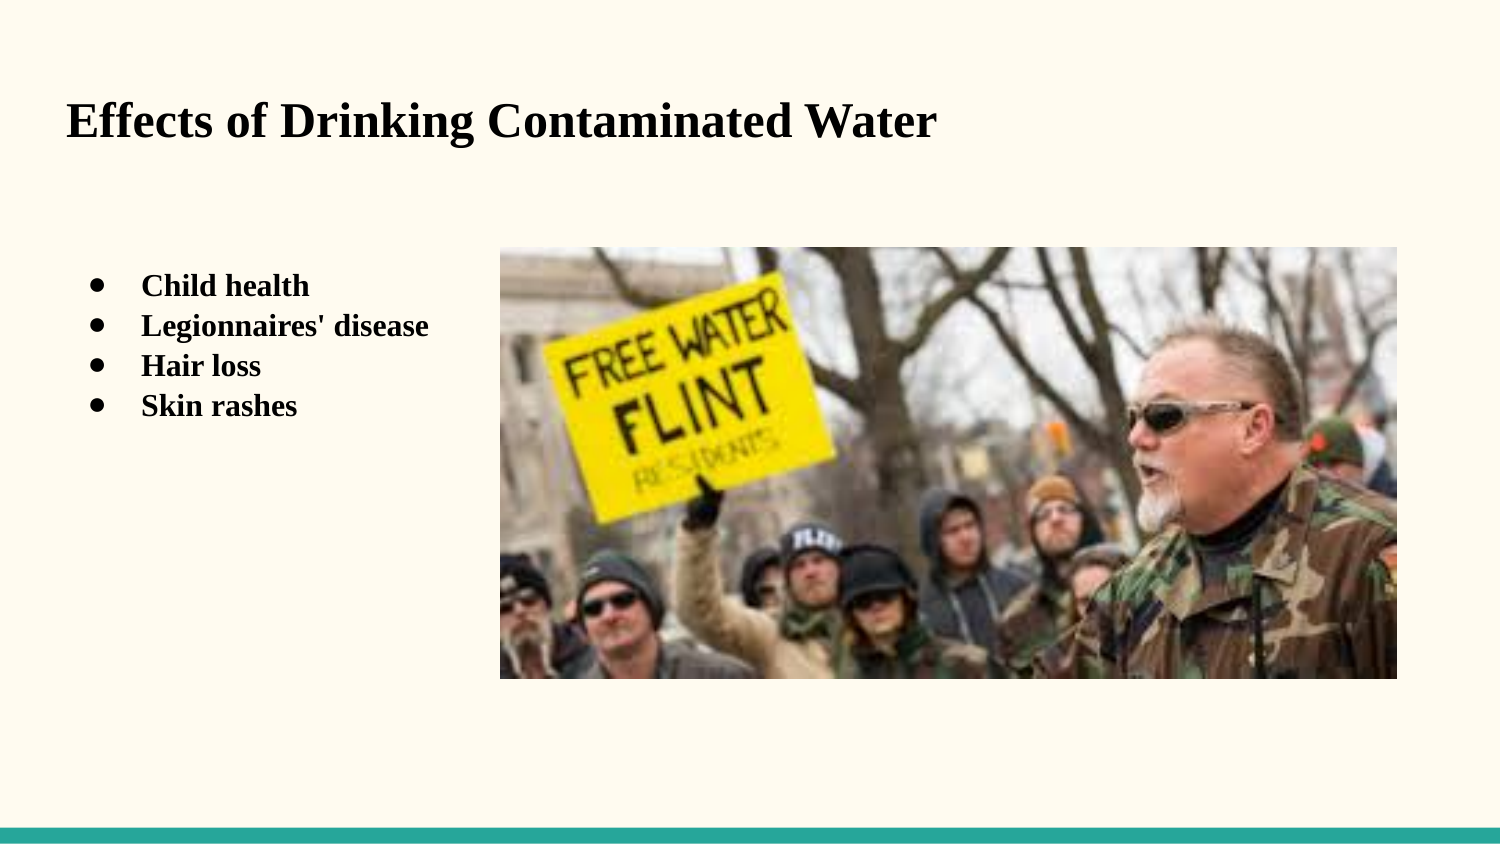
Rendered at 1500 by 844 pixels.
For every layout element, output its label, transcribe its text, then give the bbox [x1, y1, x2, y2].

picture [500, 247, 1397, 680]
list Child health Legionnaires' disease Hair loss Skin rashes [51, 184, 1449, 742]
title Effects of Drinking Contaminated Water [51, 72, 1449, 174]
